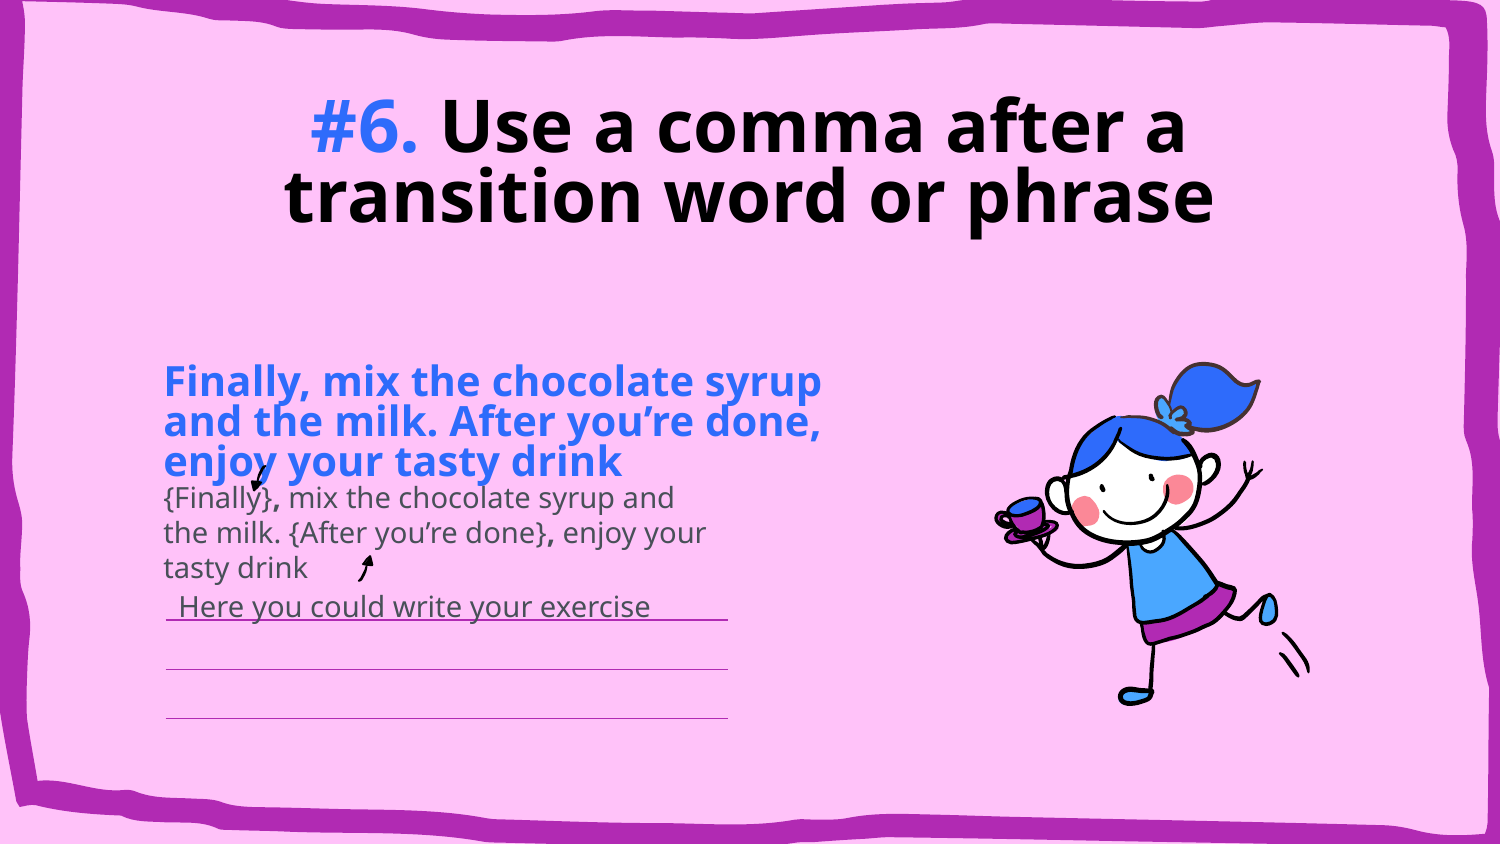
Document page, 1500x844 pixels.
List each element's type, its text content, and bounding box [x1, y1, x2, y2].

subtitle Here you could write your exercise [163, 582, 729, 728]
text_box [994, 361, 1314, 707]
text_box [355, 556, 375, 582]
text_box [250, 465, 269, 491]
subtitle Finally, mix the chocolate syrup and the milk. After you’re done, enjoy your tasty drink [163, 349, 847, 462]
title #6. Use a comma after a transition word or phrase [118, 72, 1382, 260]
subtitle {Finally}, mix the chocolate syrup and the milk. {After you’re done}, enjoy your tasty drink [163, 464, 722, 577]
